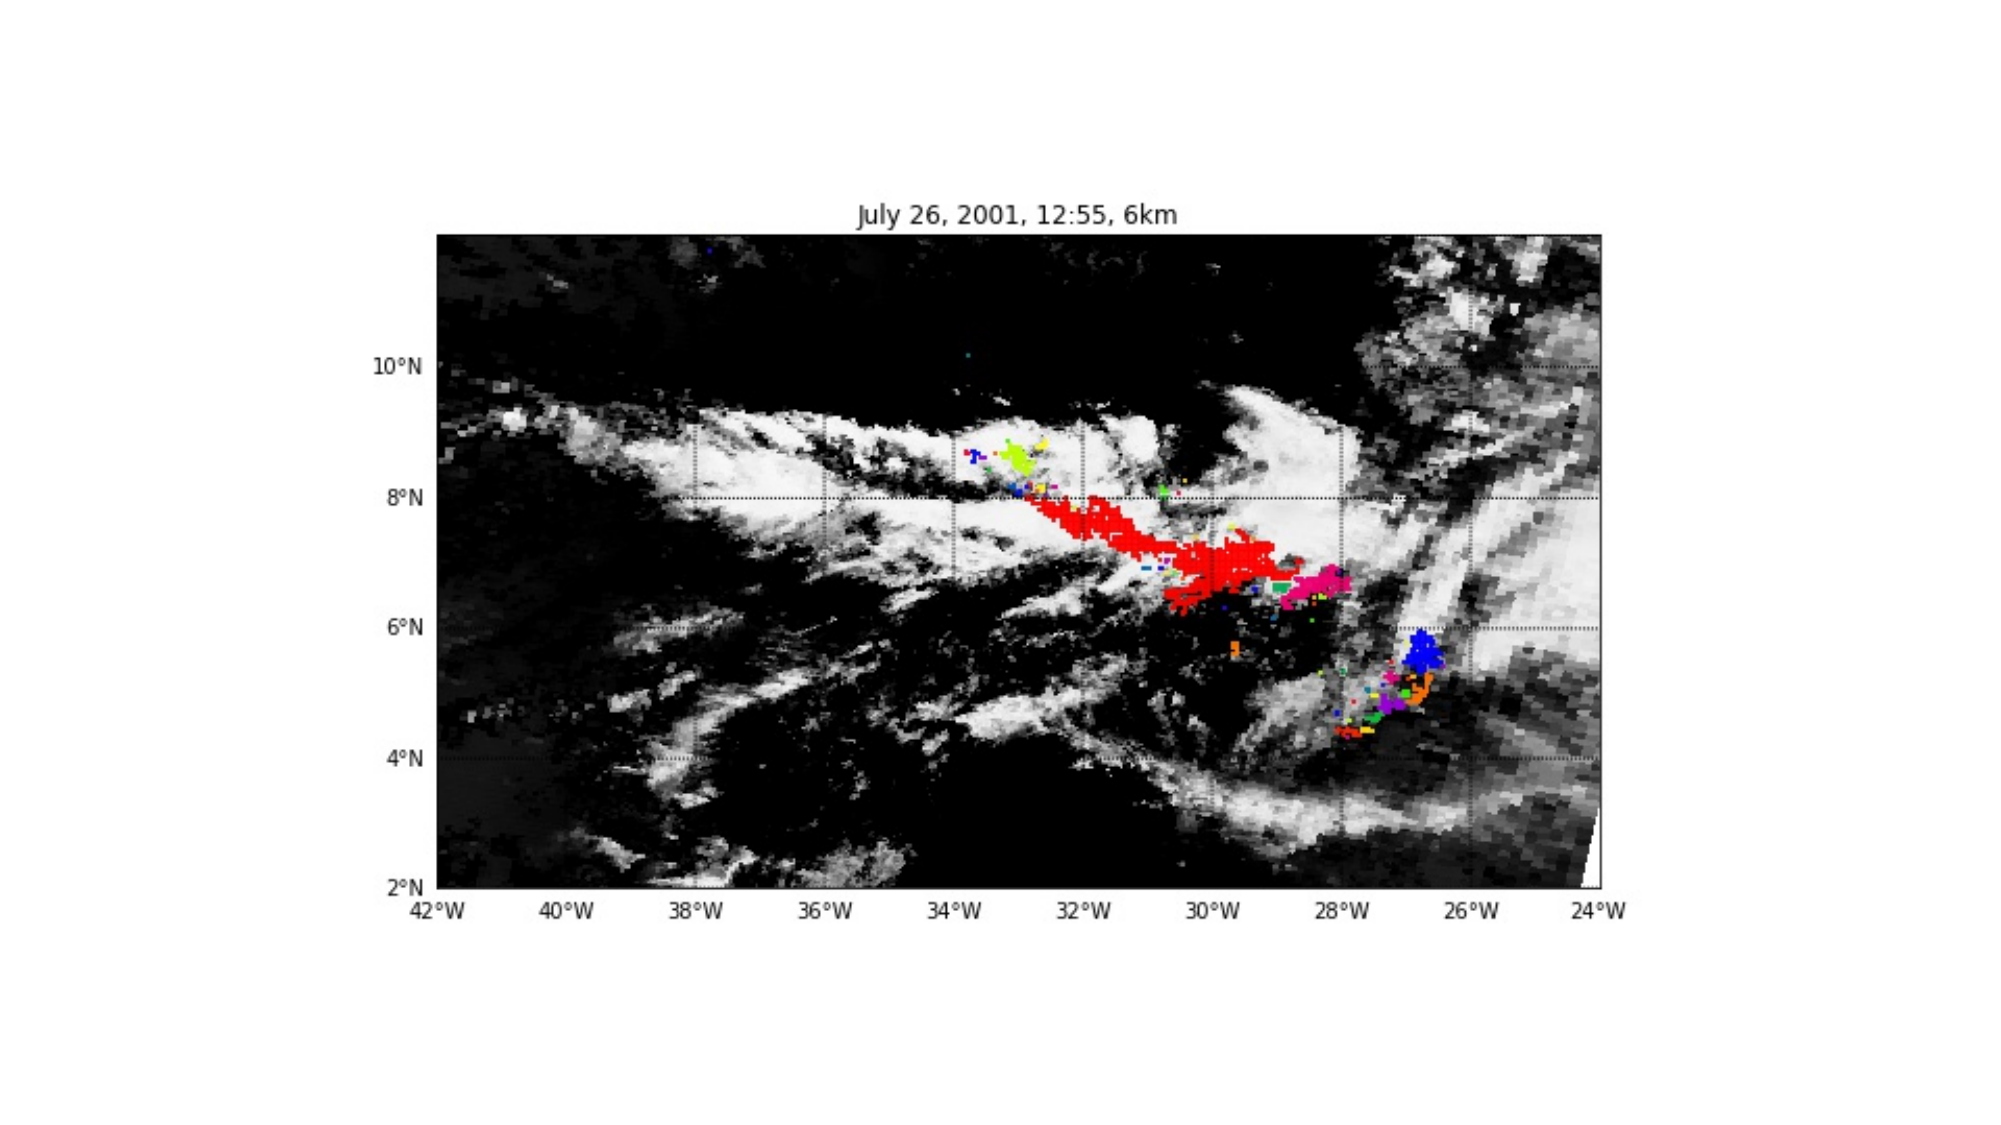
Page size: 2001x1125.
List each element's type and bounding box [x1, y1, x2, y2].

picture [358, 189, 1642, 936]
